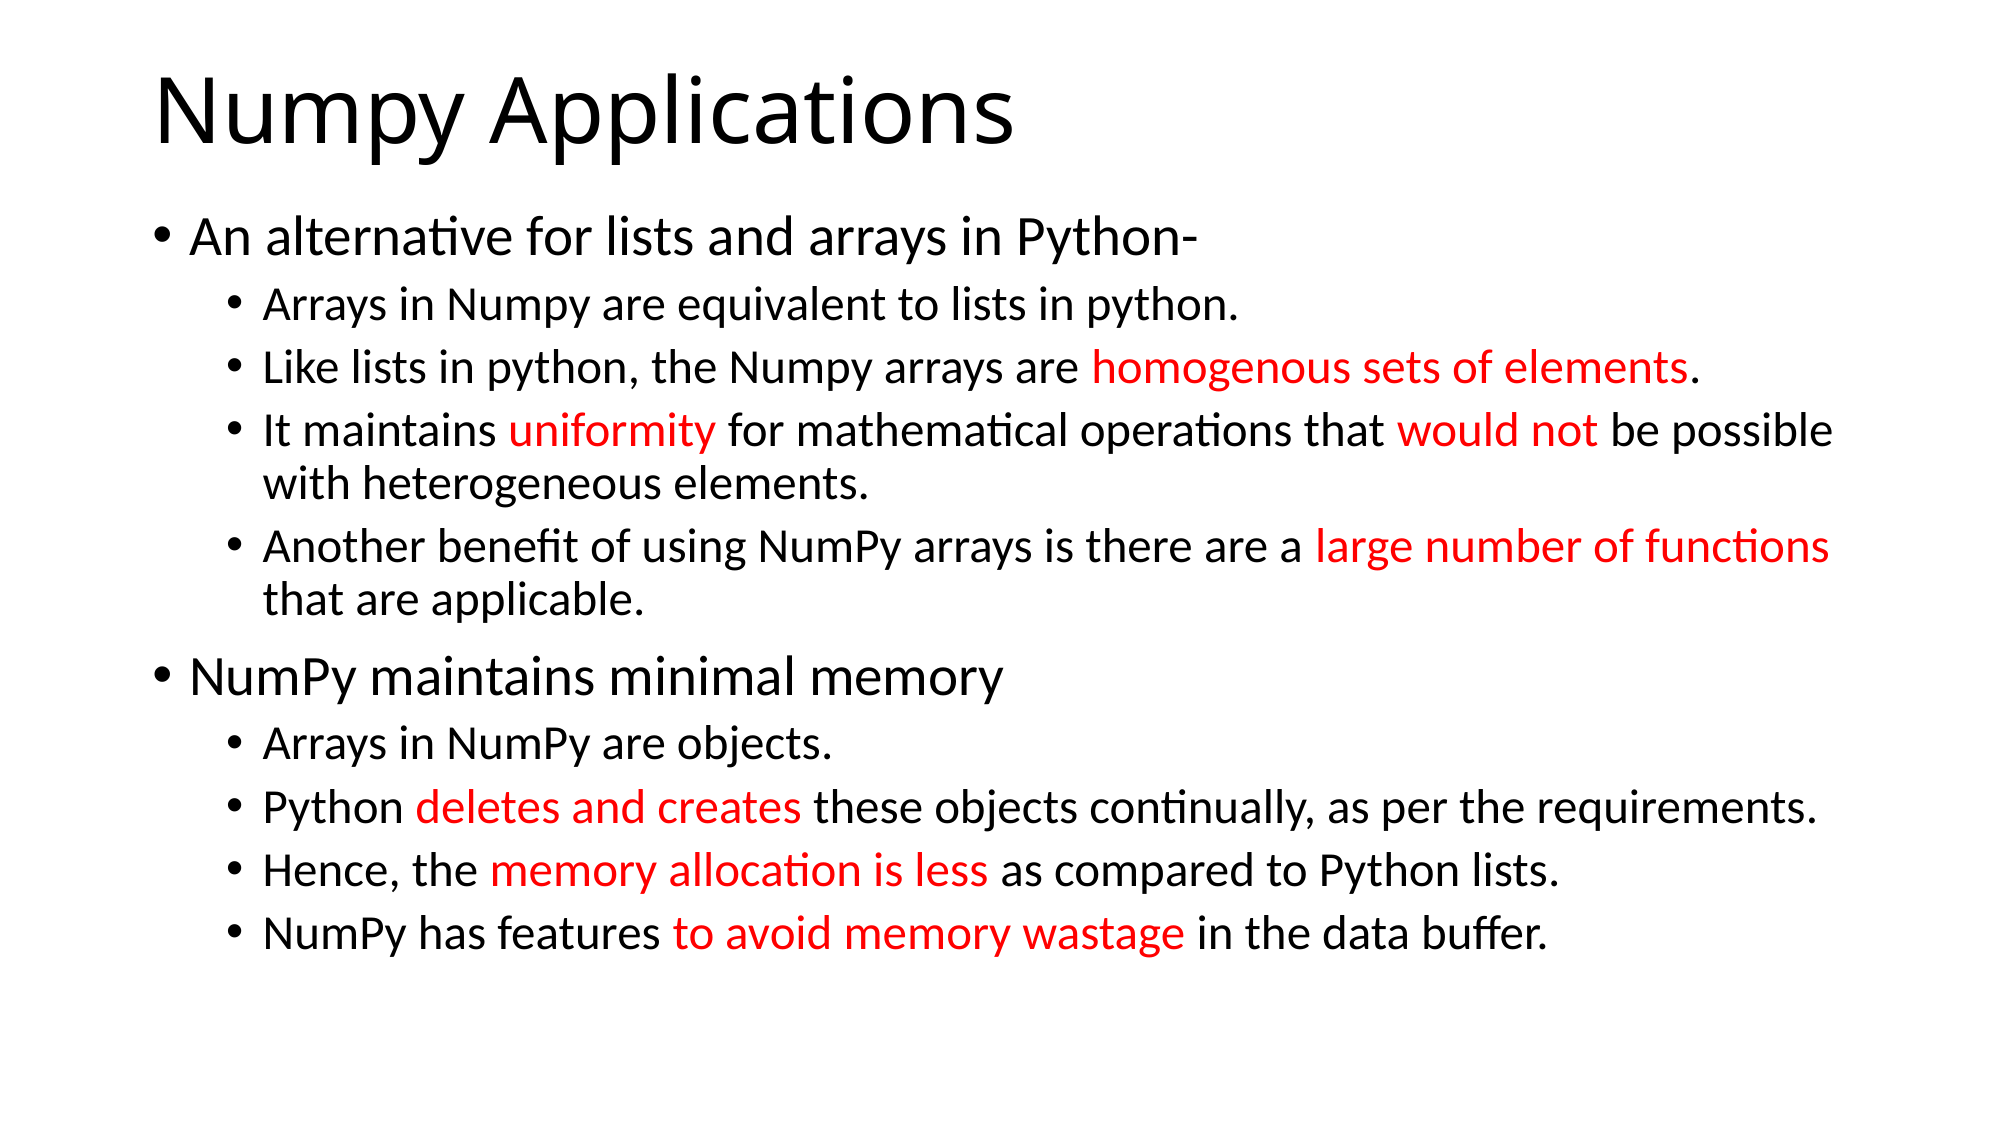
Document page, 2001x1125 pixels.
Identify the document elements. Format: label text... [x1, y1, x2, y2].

title Numpy Applications [137, 59, 1863, 198]
list An alternative for lists and arrays in Python- Arrays in Numpy are equivalent to lists in python. Like lists in python, the Numpy arrays are homogenous sets of elements. It maintains uniformity for mathematical operations that would not be possible with heterogeneous elements. Another benefit of using NumPy arrays is there are a large number of functions that are applicable. NumPy maintains minimal memory Arrays in NumPy are objects. Python deletes and creates these objects continually, as per the requirements. Hence, the memory allocation is less as compared to Python lists. NumPy has features to avoid memory wastage in the data buffer. [137, 198, 1863, 1014]
